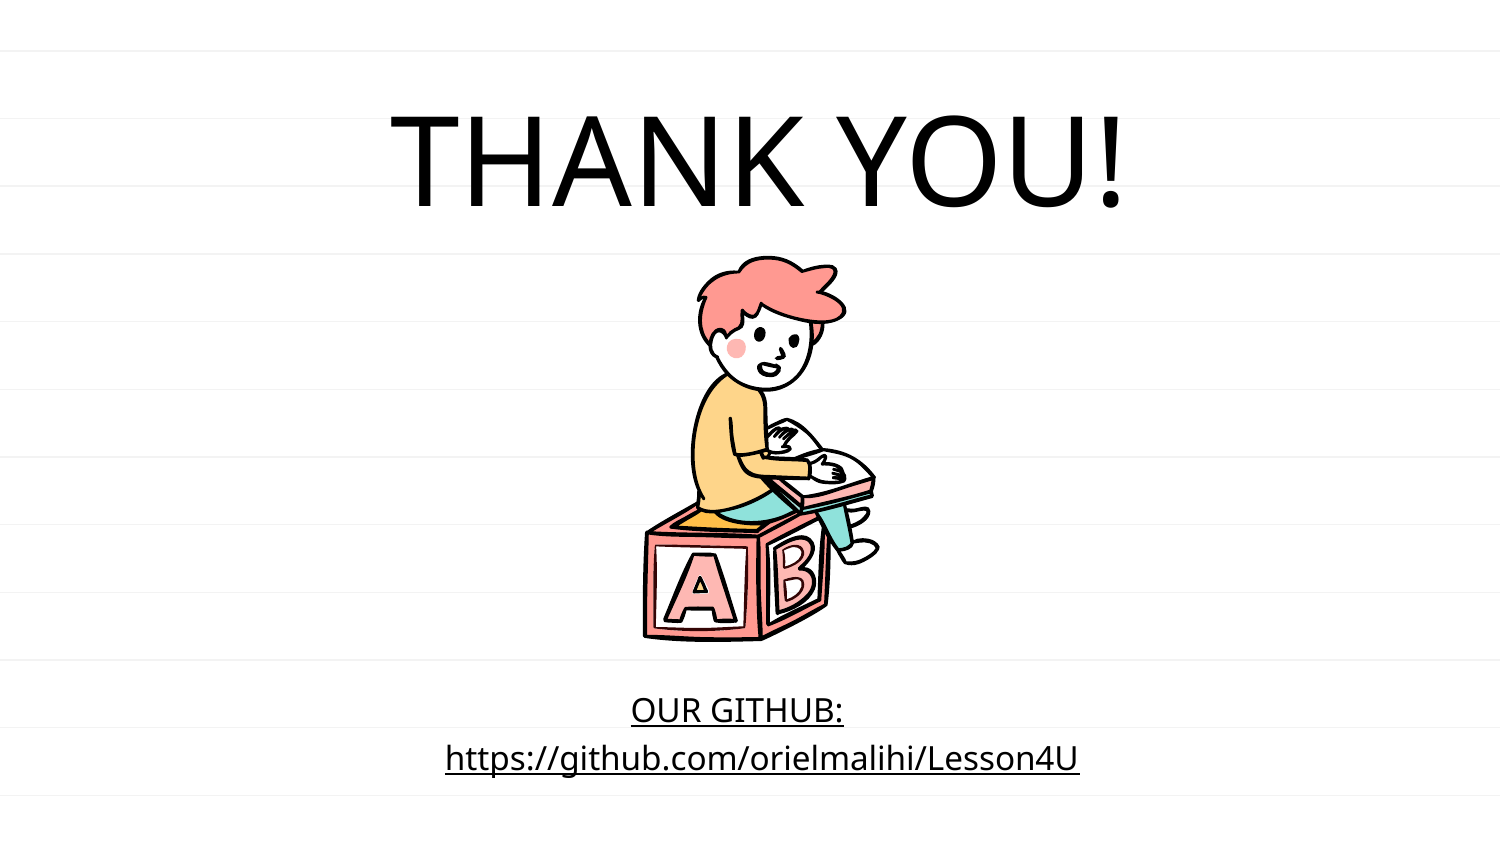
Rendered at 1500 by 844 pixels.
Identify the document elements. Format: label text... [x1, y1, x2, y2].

text_box THANK YOU! [320, 114, 1198, 247]
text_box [643, 256, 882, 642]
title https://github.com/orielmalihi/Lesson4U [343, 730, 1182, 829]
title OUR GITHUB: [606, 670, 868, 747]
